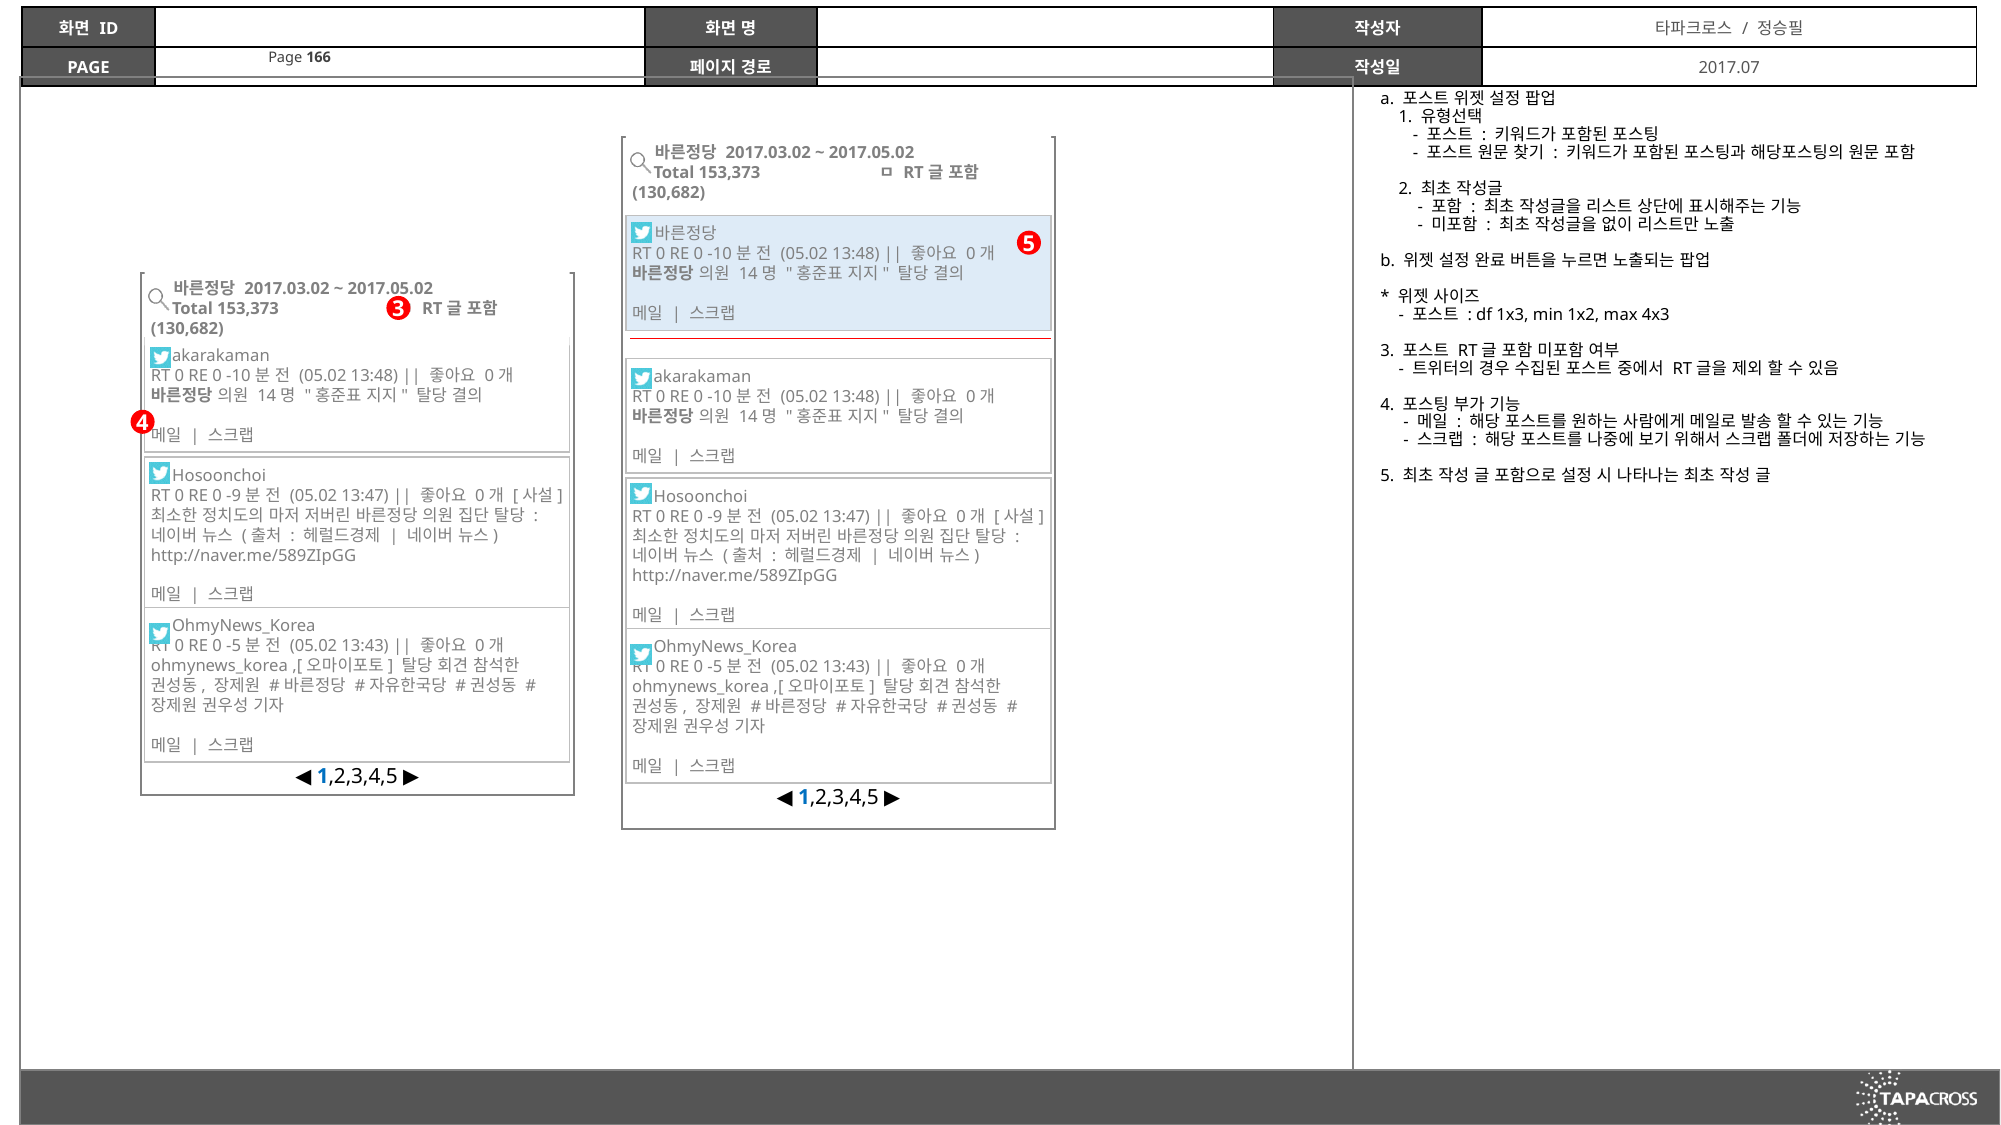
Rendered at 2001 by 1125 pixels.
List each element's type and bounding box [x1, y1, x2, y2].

text_box [621, 137, 1056, 829]
picture [1855, 1064, 1977, 1125]
text_box [129, 273, 574, 796]
list [1365, 82, 1977, 1053]
